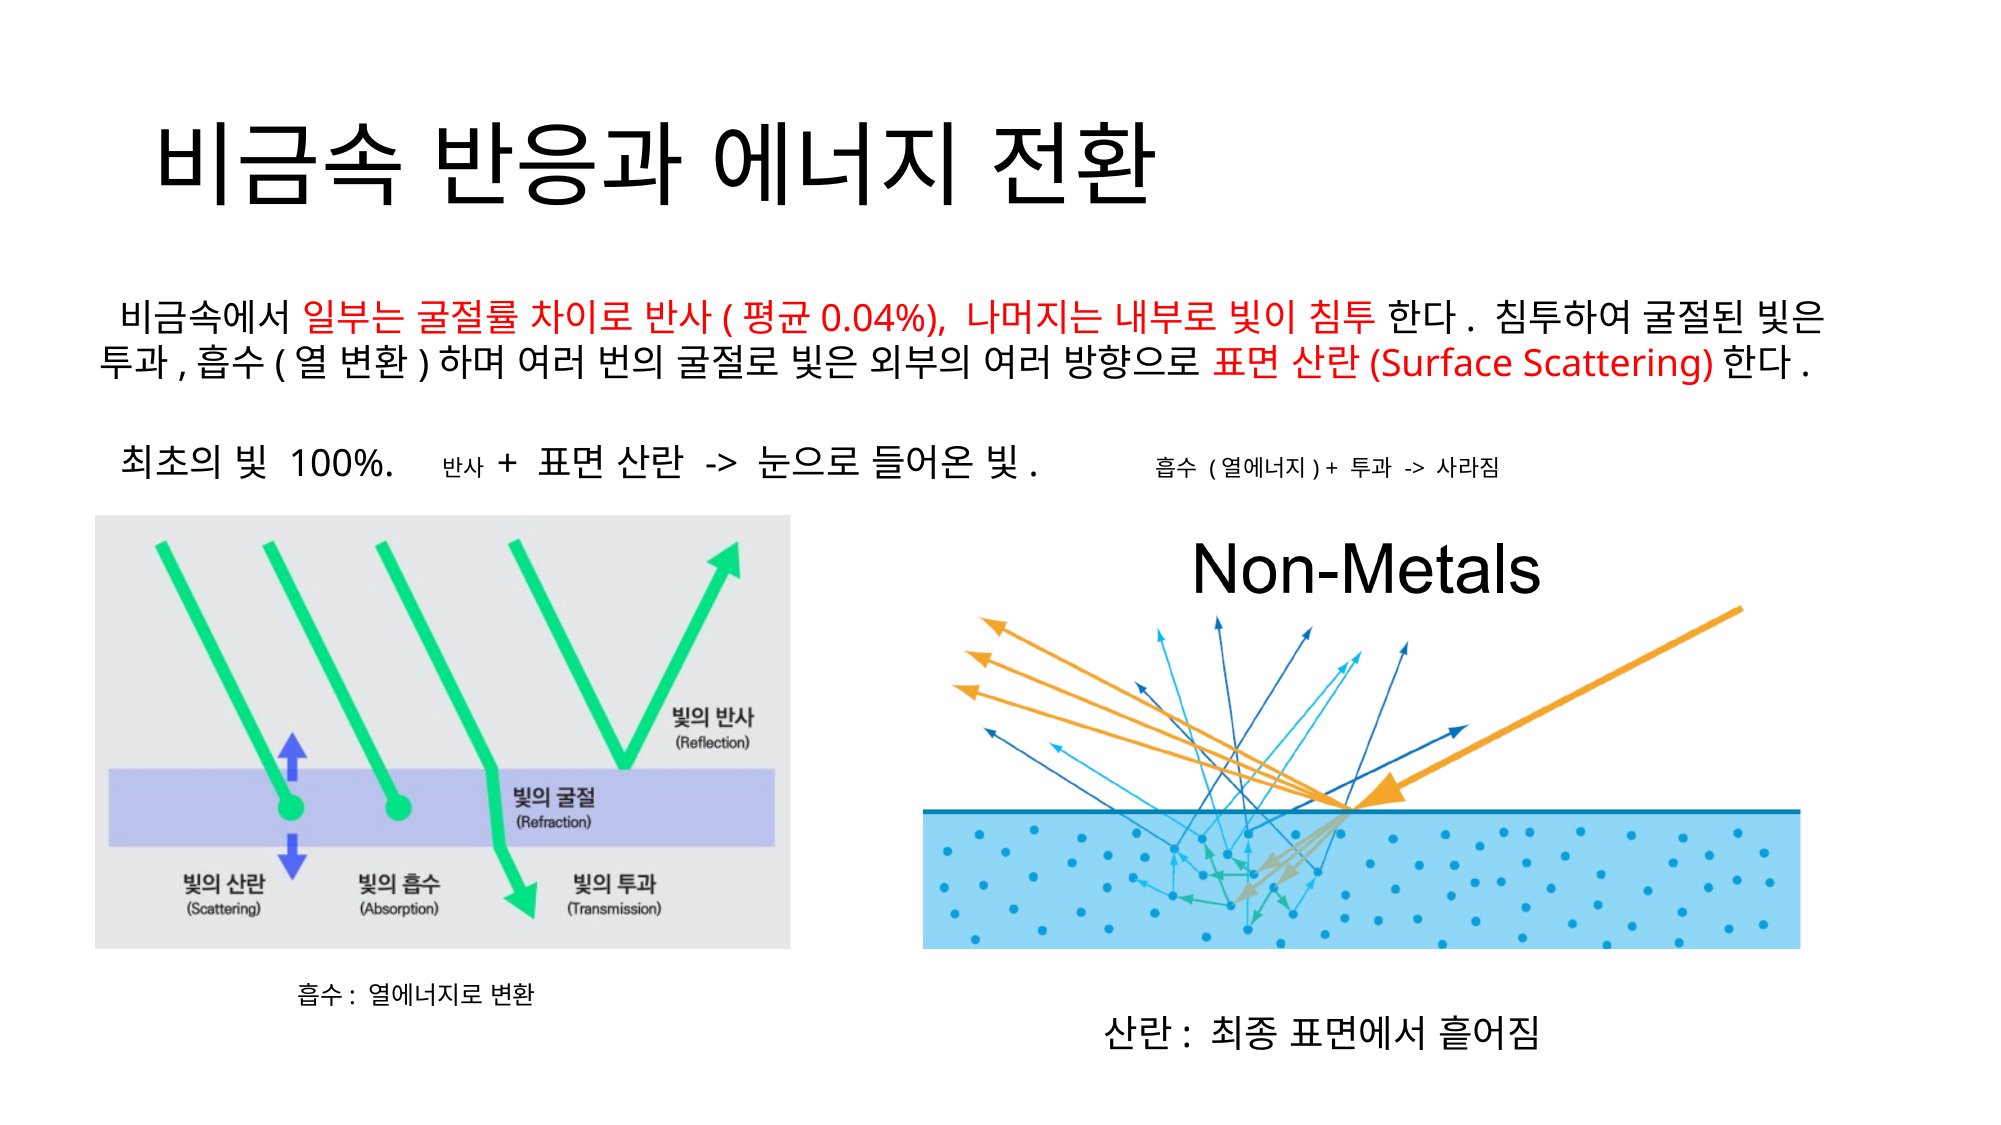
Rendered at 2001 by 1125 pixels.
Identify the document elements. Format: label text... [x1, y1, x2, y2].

picture [923, 815, 1801, 949]
title 비금속 반응과 에너지 전환 [137, 59, 1863, 278]
picture [95, 515, 791, 949]
text_box 흡수: 열에너지로 변환 [282, 971, 552, 1017]
picture [923, 531, 1801, 809]
text_box 산란: 최종 표면에서 흩어짐 [1089, 1002, 1557, 1063]
text_box 최초의 빛 100%. 반사 + 표면 산란 -> 눈으로 들어온 빛. 흡수 (열에너지) + 투과 -> 사라짐 [105, 431, 1927, 492]
text_box 비금속에서 일부는 굴절률 차이로 반사(평균0.04%), 나머지는 내부로 빛이 침투 한다. 침투하여 굴절된 빛은 투과,흡수(열 변환)하며 여러 번의 굴절로 빛은 외부의 여러 방향으로 표면 산란(Surface Scattering)한다. [85, 286, 1863, 392]
